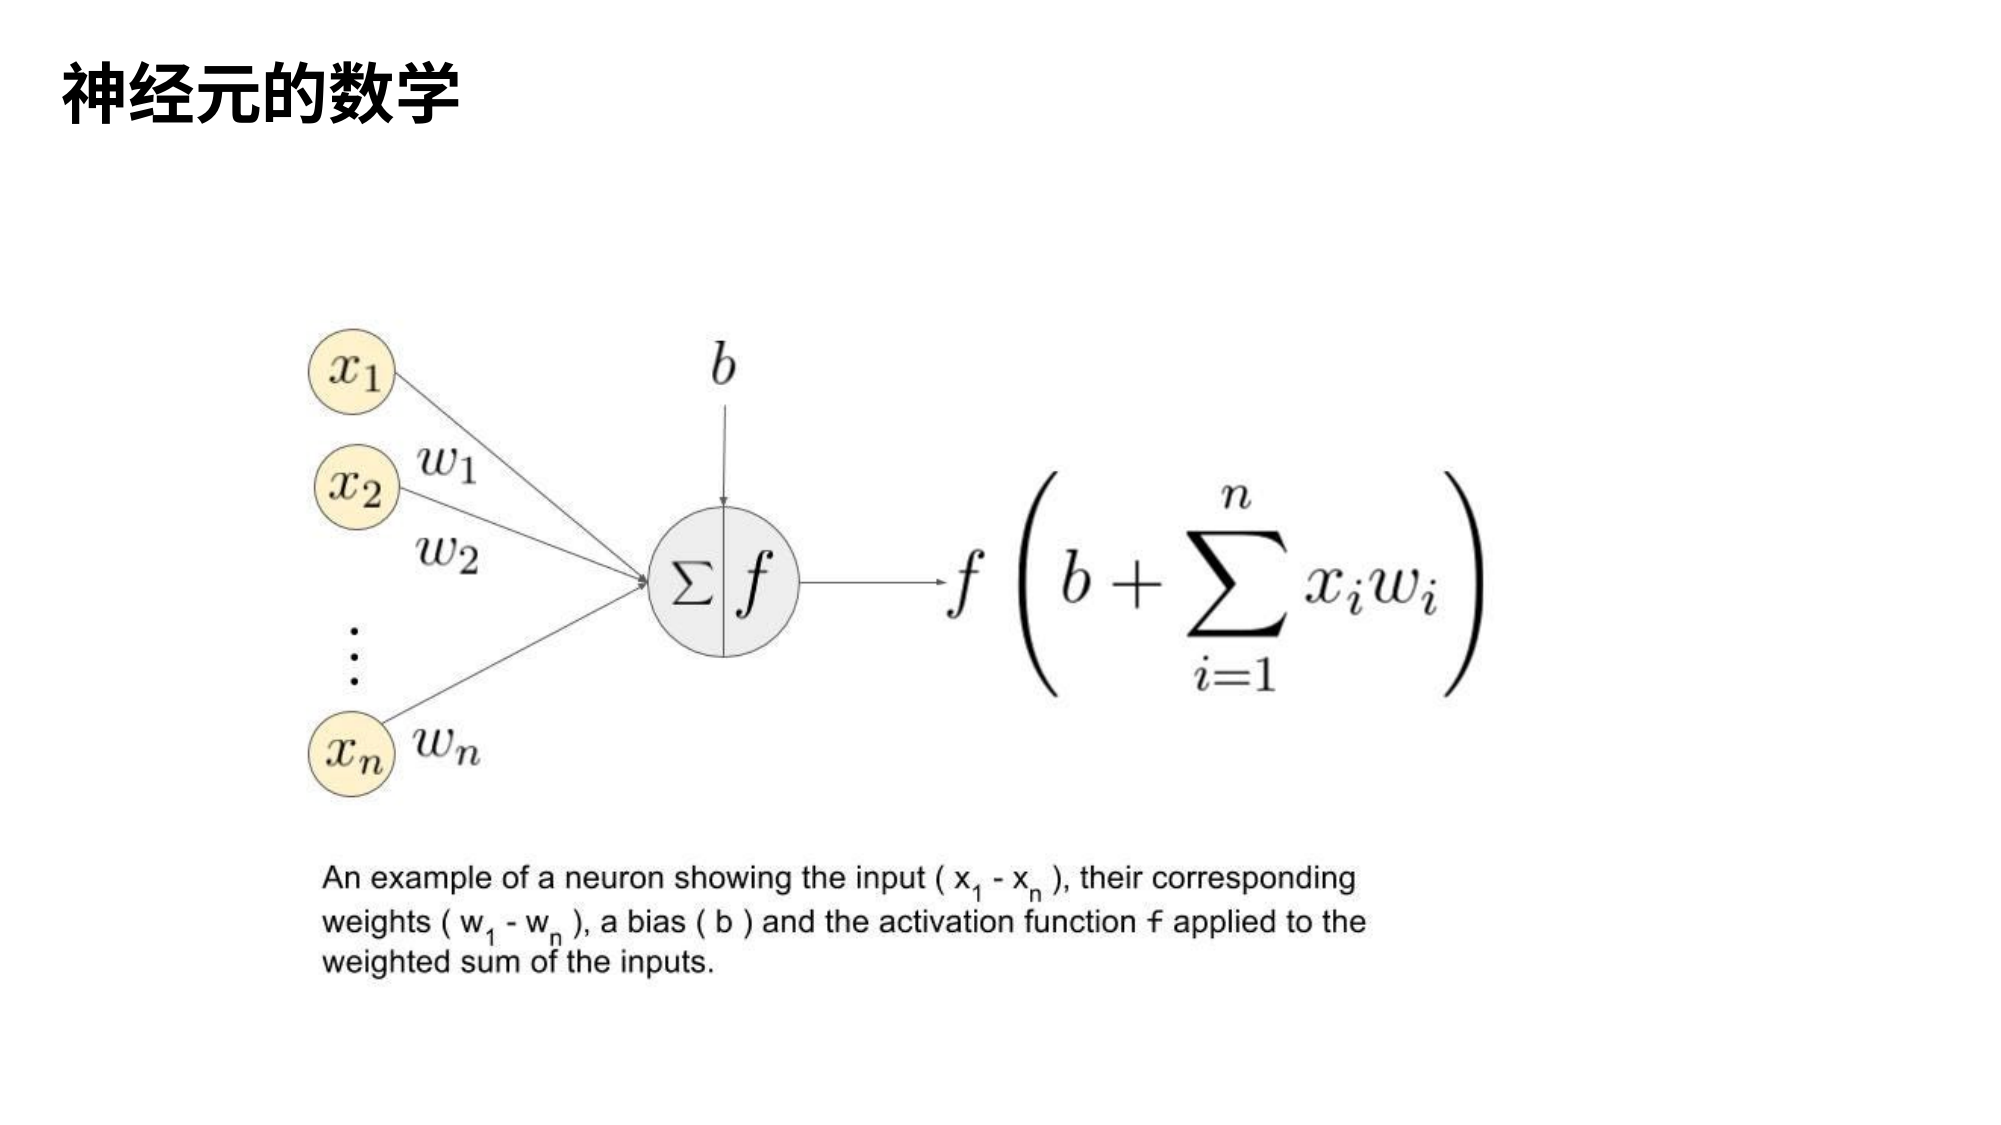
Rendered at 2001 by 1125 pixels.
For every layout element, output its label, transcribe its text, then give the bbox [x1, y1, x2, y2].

picture [136, 247, 1592, 1066]
text_box 神经元的数学 [46, 44, 478, 140]
